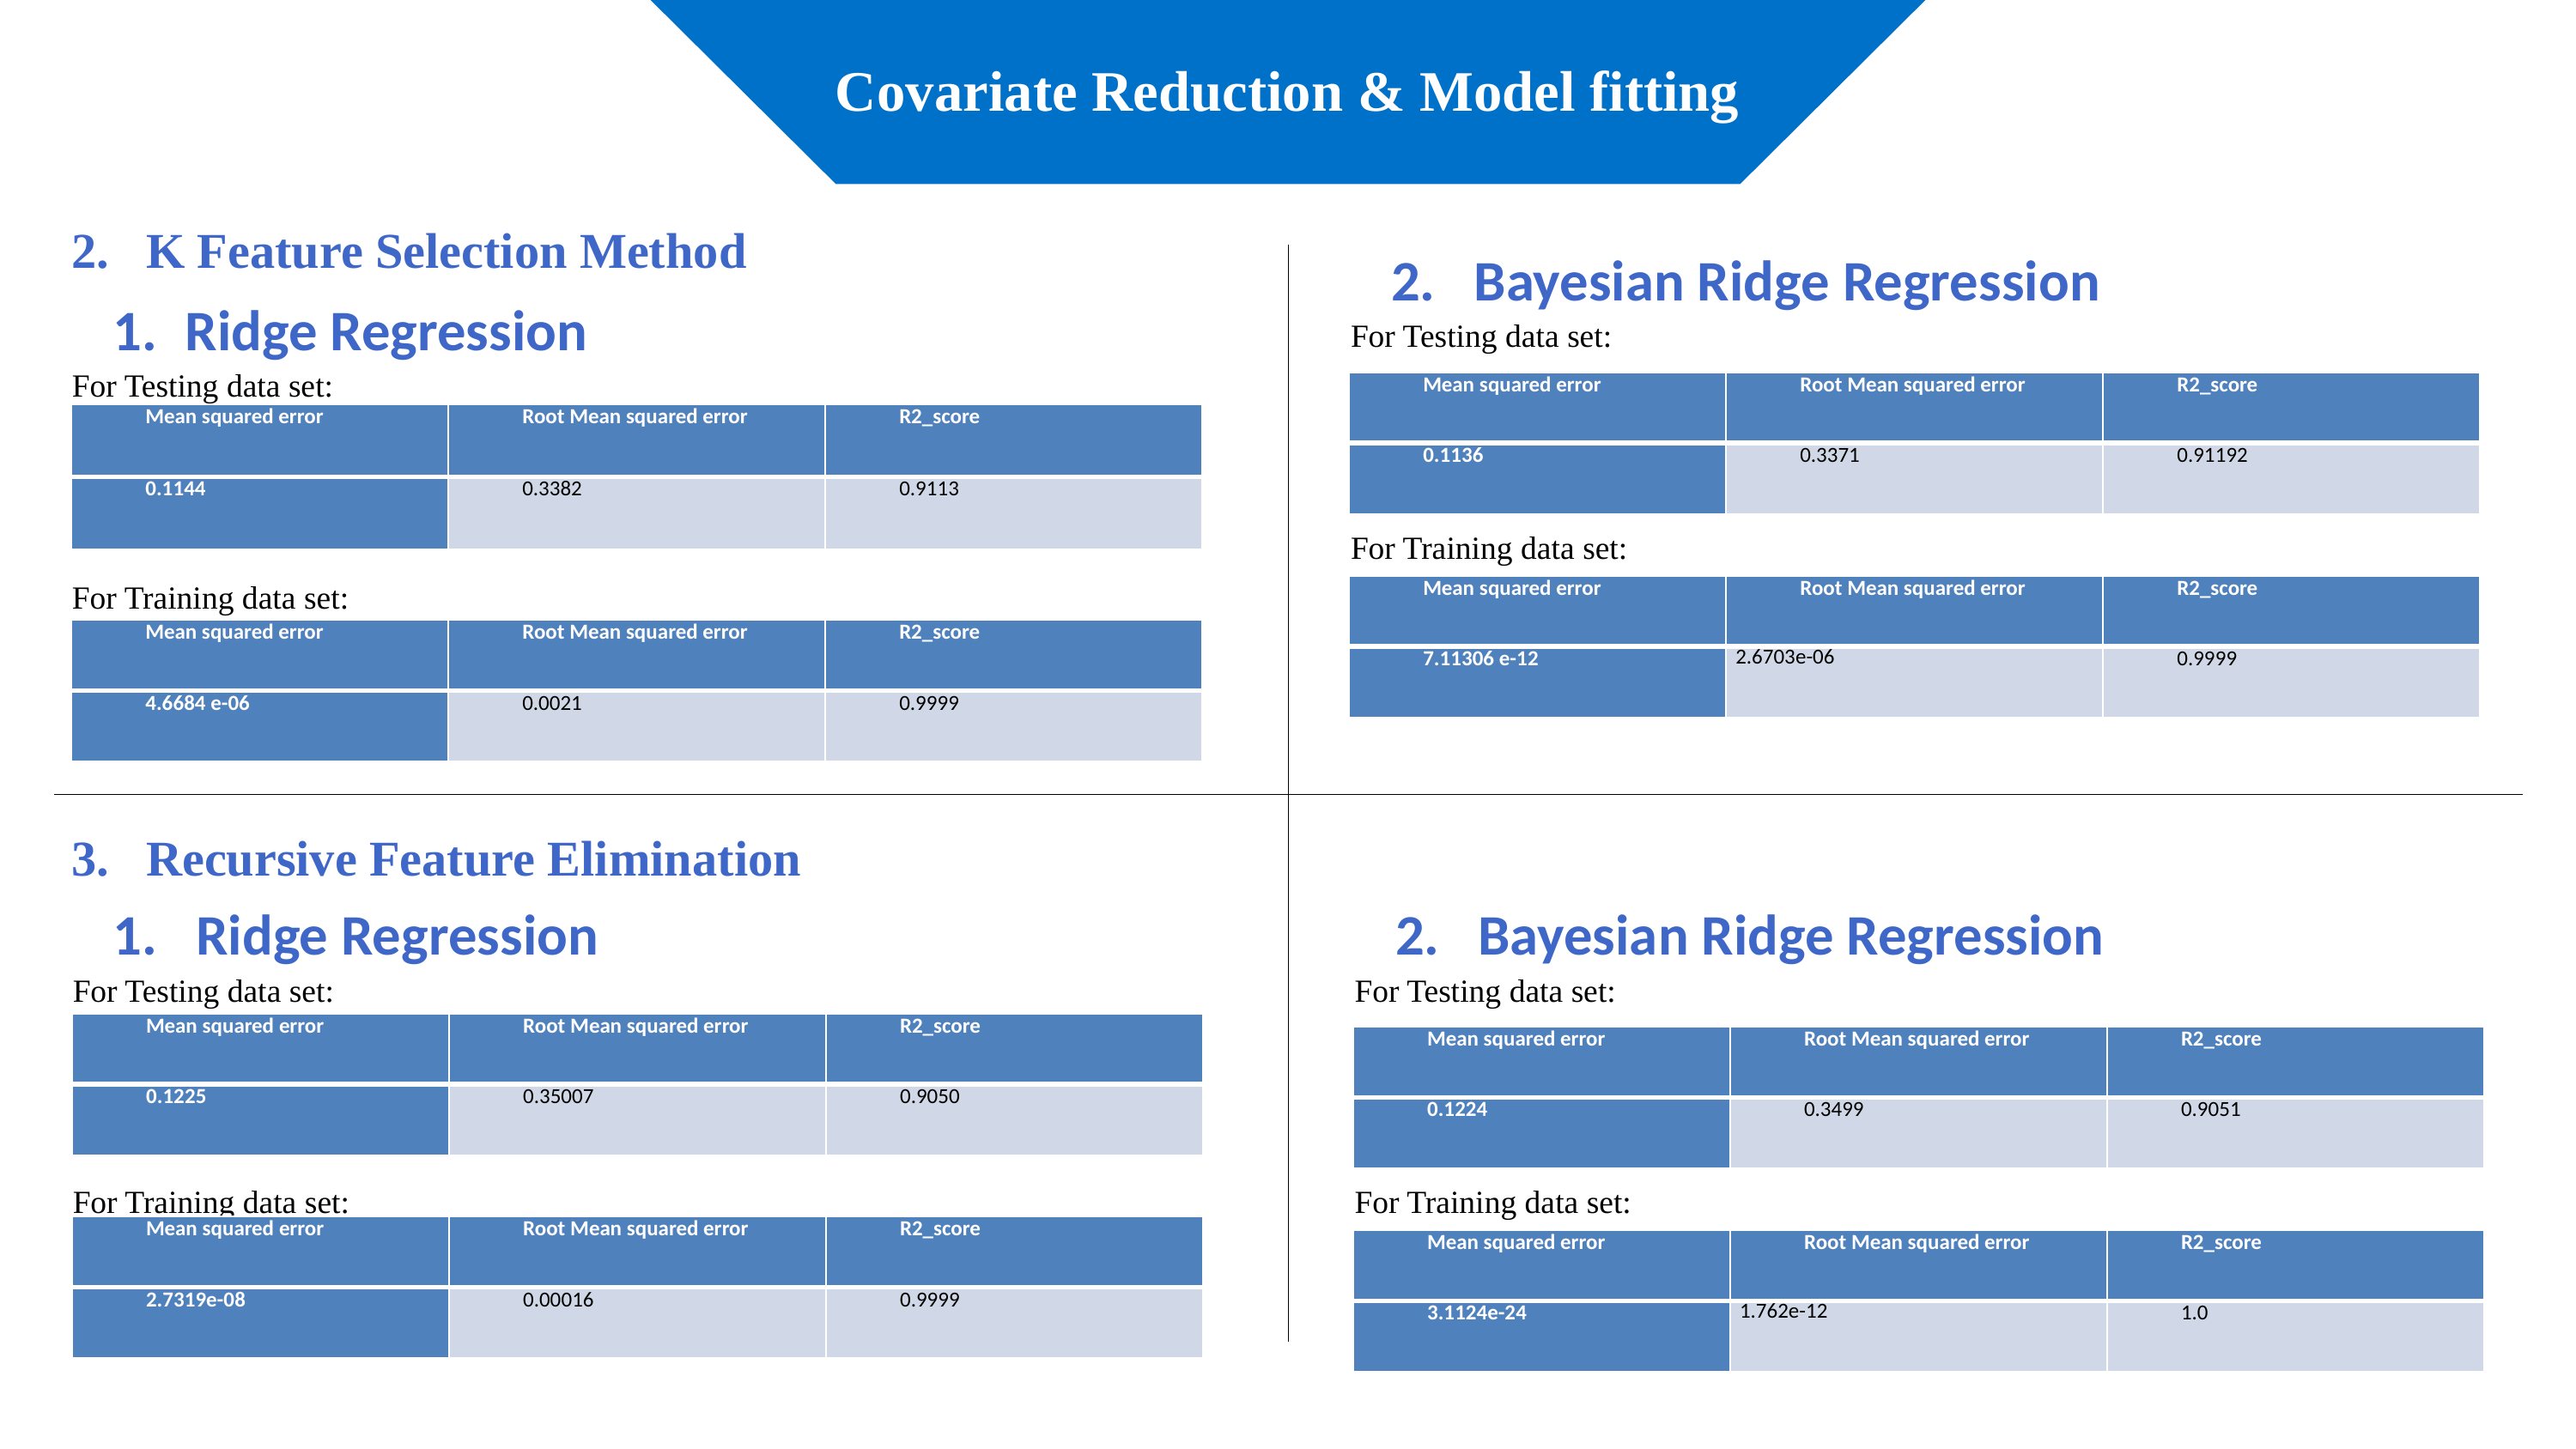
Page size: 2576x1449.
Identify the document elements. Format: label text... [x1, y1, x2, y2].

table_cell 0.35007 [450, 1087, 825, 1155]
table_header R2_score [2104, 577, 2479, 644]
table_cell 0.9999 [827, 1289, 1202, 1357]
table_header Mean squared error [72, 405, 447, 475]
table_cell 0.9999 [826, 693, 1201, 761]
text_box For Training data set: [27, 1169, 415, 1227]
table_cell 0.9050 [827, 1087, 1202, 1155]
table_header R2_score [826, 405, 1201, 475]
table_header Mean squared error [1350, 577, 1725, 644]
text_box 2. Bayesian Ridge Regression [1391, 244, 2111, 313]
table_cell 0.3371 [1727, 446, 2102, 513]
table_cell 0.3382 [449, 479, 824, 549]
table_cell 0.00016 [450, 1289, 825, 1357]
table_cell 2.6703e-06 [1727, 649, 2102, 717]
table_cell 2.7319e-08 [73, 1289, 448, 1357]
table_header Mean squared error [1354, 1028, 1729, 1095]
table_header Root Mean squared error [449, 621, 824, 688]
table_cell 0.1225 [73, 1087, 448, 1155]
table_cell 3.1124e-24 [1354, 1303, 1729, 1371]
table_header Root Mean squared error [449, 405, 824, 475]
table_header Mean squared error [73, 1015, 448, 1082]
table_cell 1.0 [2108, 1303, 2483, 1371]
text_box 2. K Feature Selection Method [71, 218, 757, 279]
text_box 2. Bayesian Ridge Regression [1394, 898, 2116, 967]
table_header Mean squared error [72, 621, 447, 688]
table_header R2_score [2108, 1231, 2483, 1299]
text_box 3. Recursive Feature Elimination [71, 825, 987, 886]
table_cell 0.0021 [449, 693, 824, 761]
text_box For Training data set: [1309, 1169, 1697, 1227]
table_header Root Mean squared error [450, 1217, 825, 1285]
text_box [278, 0, 2298, 185]
text_box For Testing data set: [1309, 957, 1632, 1015]
table_cell 0.1224 [1354, 1100, 1729, 1167]
table_header Root Mean squared error [1727, 577, 2102, 644]
table_header Mean squared error [73, 1217, 448, 1285]
table_header R2_score [826, 621, 1201, 688]
table_cell 1.762e-12 [1731, 1303, 2106, 1371]
table_header Root Mean squared error [1731, 1028, 2106, 1095]
text_box For Training data set: [27, 565, 414, 622]
table_cell 0.1144 [72, 479, 447, 549]
table_cell 0.9051 [2108, 1100, 2483, 1167]
table_header Root Mean squared error [450, 1015, 825, 1082]
text_box For Testing data set: [27, 957, 350, 1015]
table_header Root Mean squared error [1727, 373, 2102, 440]
text_box For Testing data set: [1305, 303, 1628, 361]
text_box Ridge Regression [112, 293, 799, 362]
table_cell 0.9113 [826, 479, 1201, 549]
table_cell 0.3499 [1731, 1100, 2106, 1167]
table_header R2_score [2108, 1028, 2483, 1095]
table_header Mean squared error [1354, 1231, 1729, 1299]
table_cell 0.9999 [2104, 649, 2479, 717]
table_header Root Mean squared error [1731, 1231, 2106, 1299]
table_header R2_score [827, 1217, 1202, 1285]
table_header R2_score [827, 1015, 1202, 1082]
table_cell 0.1136 [1350, 446, 1725, 513]
table_cell 0.91192 [2104, 446, 2479, 513]
text_box 1. Ridge Regression [112, 898, 799, 967]
table_header Mean squared error [1350, 373, 1725, 440]
table_cell 7.11306 e-12 [1350, 649, 1725, 717]
table_header R2_score [2104, 373, 2479, 440]
text_box For Testing data set: [27, 353, 349, 410]
text_box For Training data set: [1305, 515, 1692, 573]
table_cell 4.6684 e-06 [72, 693, 447, 761]
